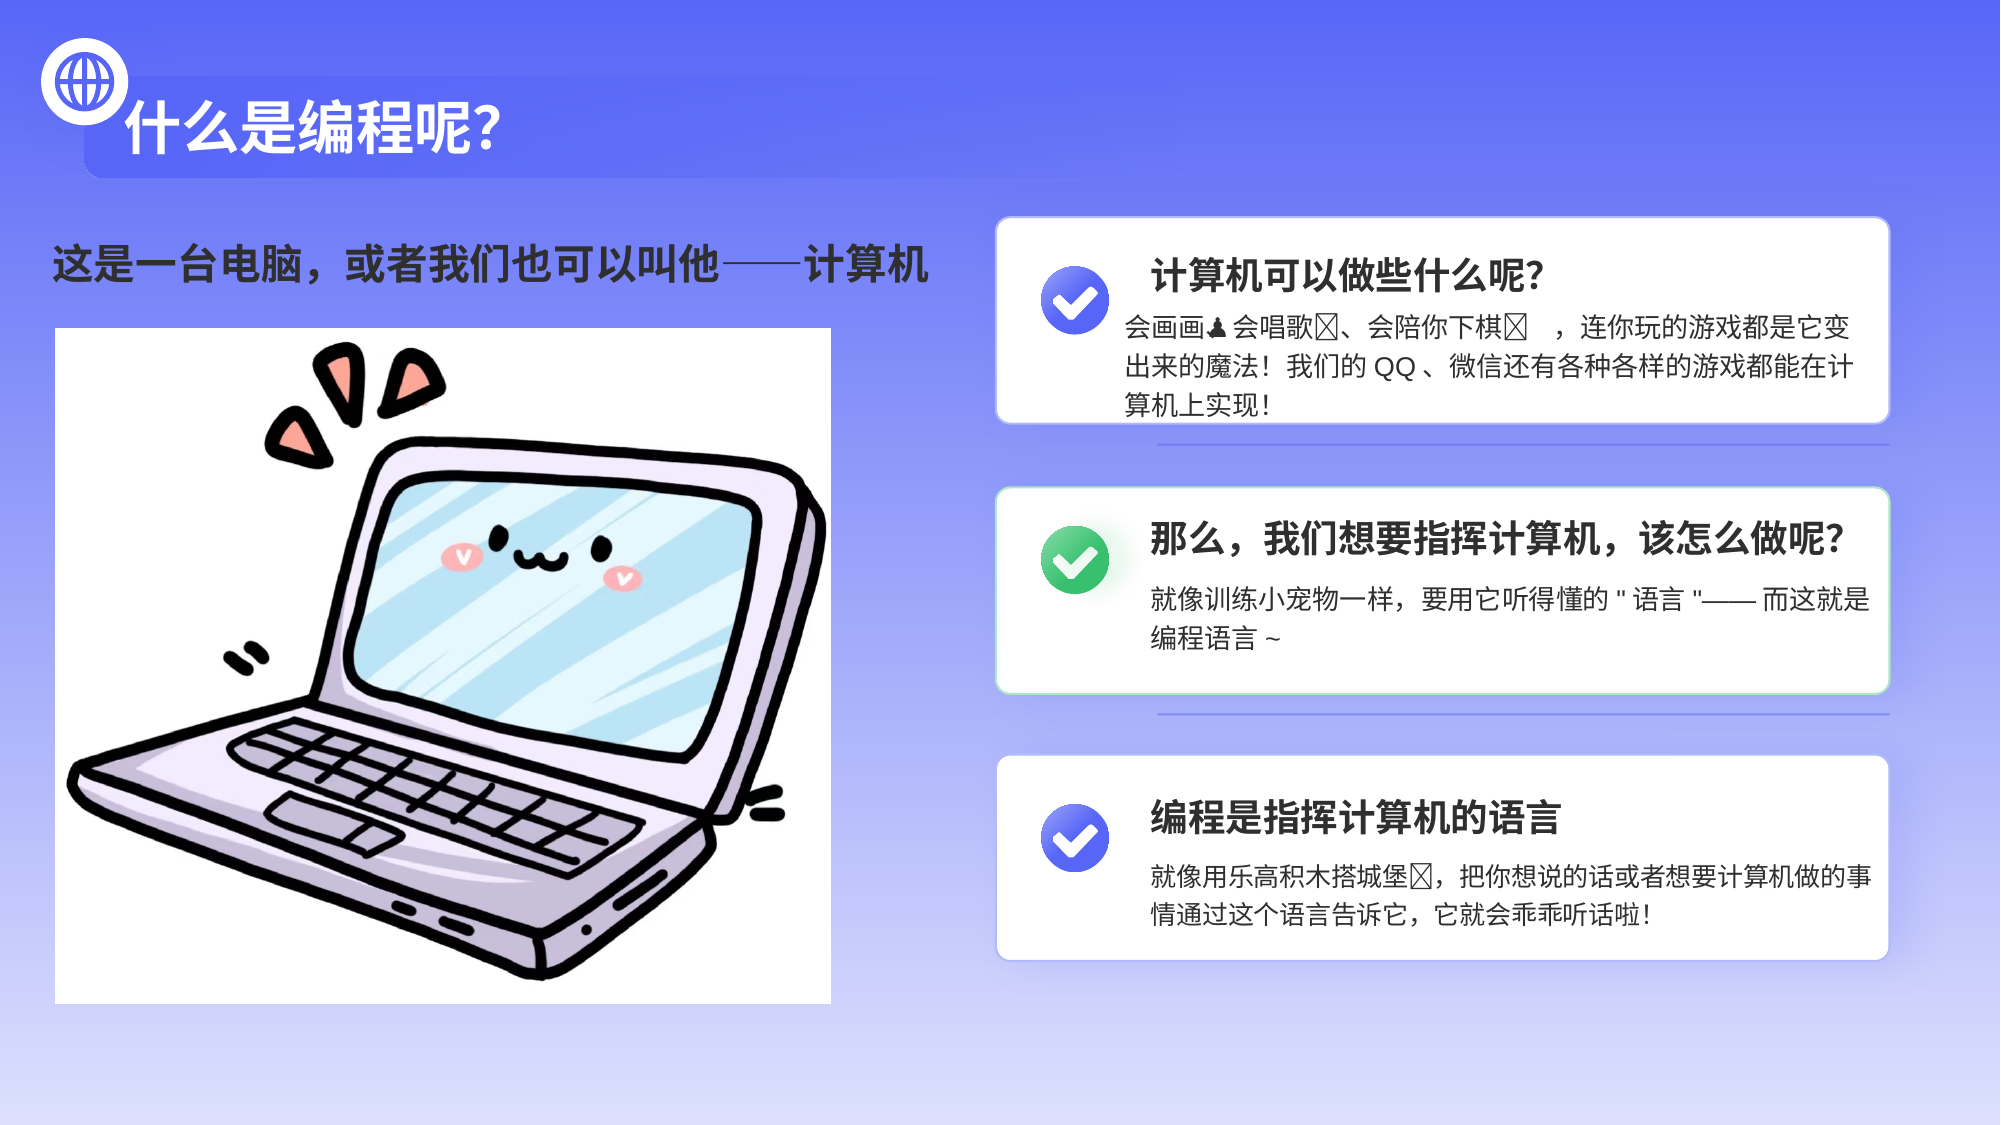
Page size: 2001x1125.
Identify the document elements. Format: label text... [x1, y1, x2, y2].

text_box [1041, 804, 1110, 873]
text_box 这是一台电脑，或者我们也可以叫他——计算机 [37, 231, 972, 296]
title 什么是编程呢？ [108, 21, 1890, 169]
text_box 就像用乐高积木搭城堡🏰，把你想说的话或者想要计算机做的事情通过这个语言告诉它，它就会乖乖听话啦！ [1135, 847, 1890, 937]
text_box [995, 217, 1890, 424]
text_box [994, 753, 1891, 963]
text_box [994, 486, 1891, 695]
picture [55, 328, 831, 1004]
text_box 编程是指挥计算机的语言 [1135, 767, 1890, 847]
text_box 就像训练小宠物一样，要用它听得懂的"语言"——而这就是编程语言~ [1135, 568, 1890, 662]
text_box 那么，我们想要指挥计算机，该怎么做呢？ [1135, 488, 1890, 568]
text_box [1079, 557, 1093, 570]
text_box [1041, 526, 1110, 595]
